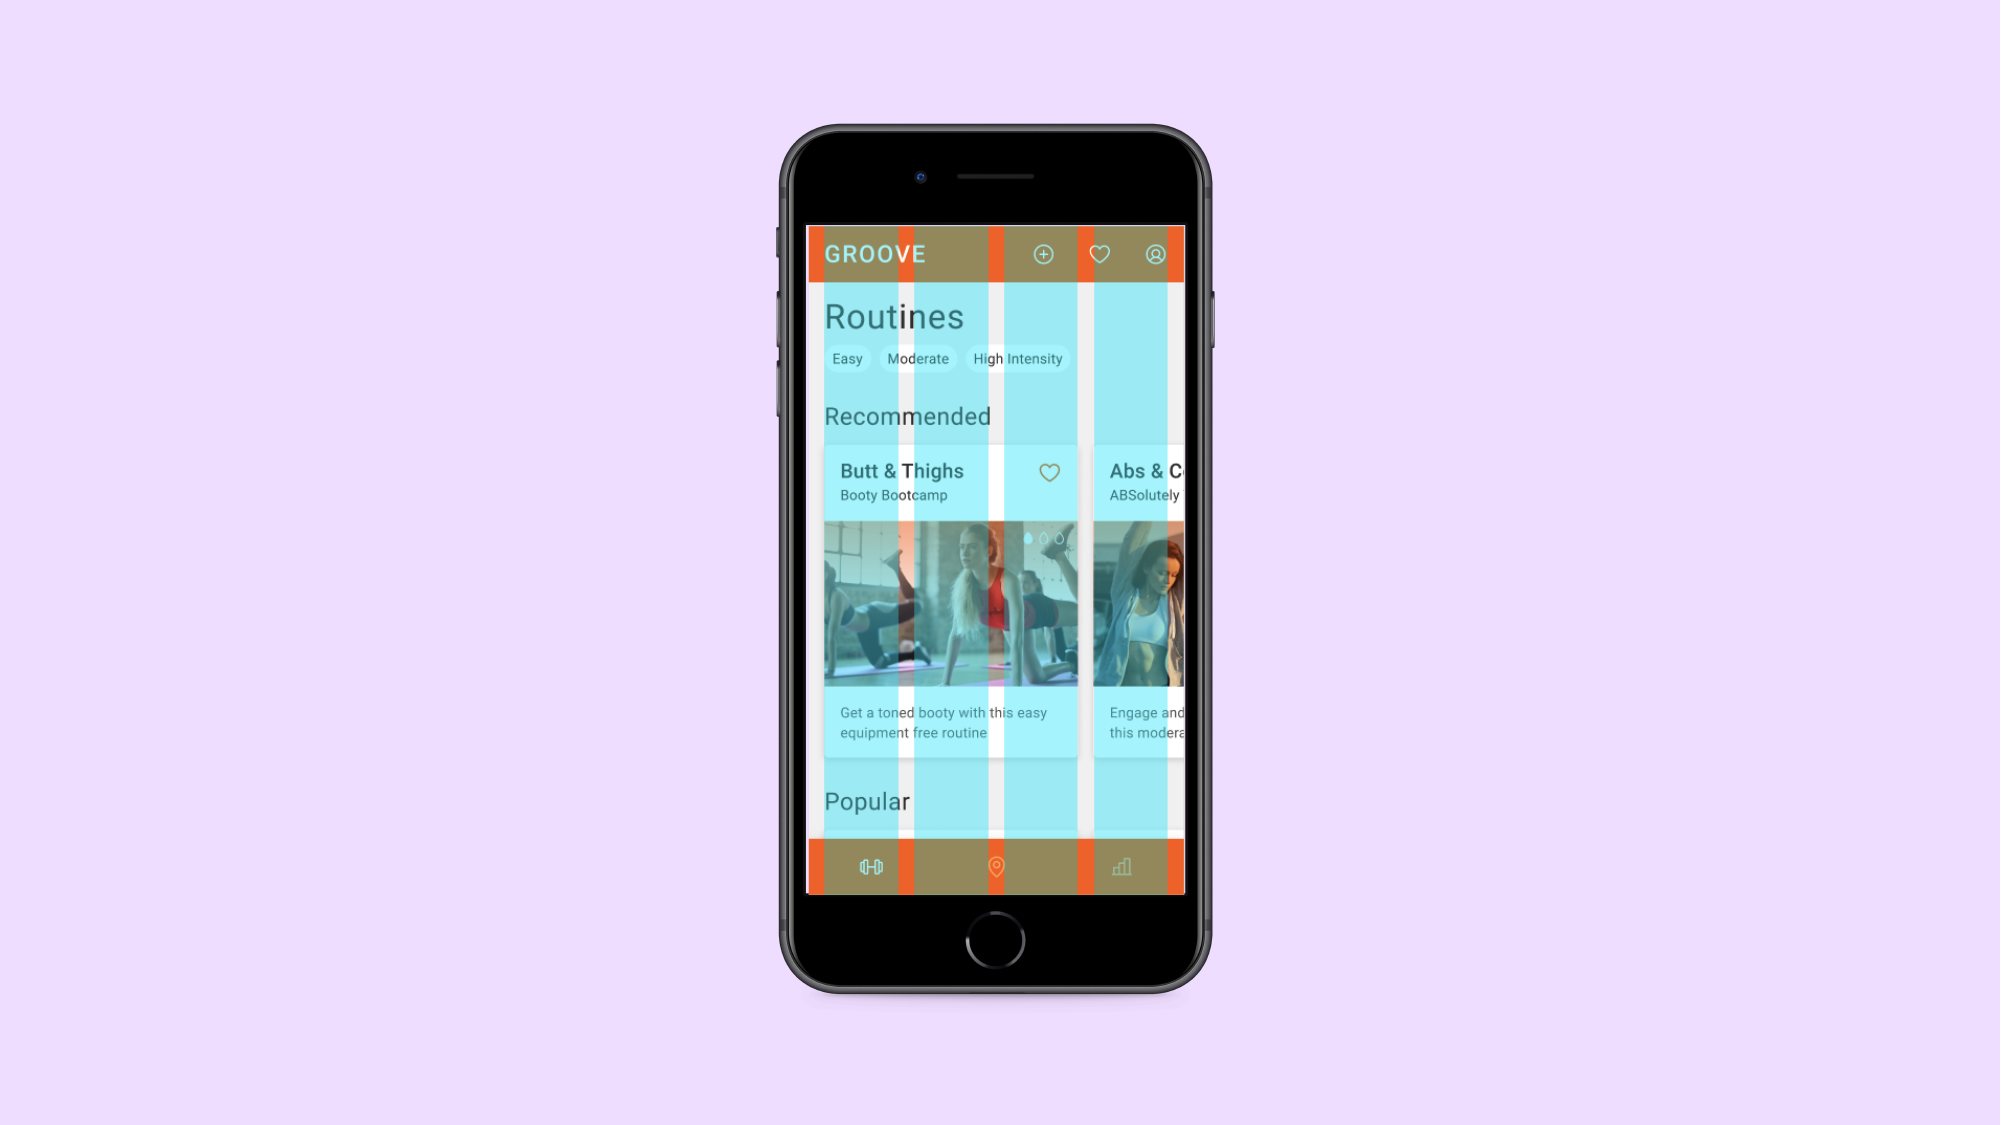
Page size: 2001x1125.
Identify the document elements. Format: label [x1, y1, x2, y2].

picture [695, 105, 1296, 1013]
